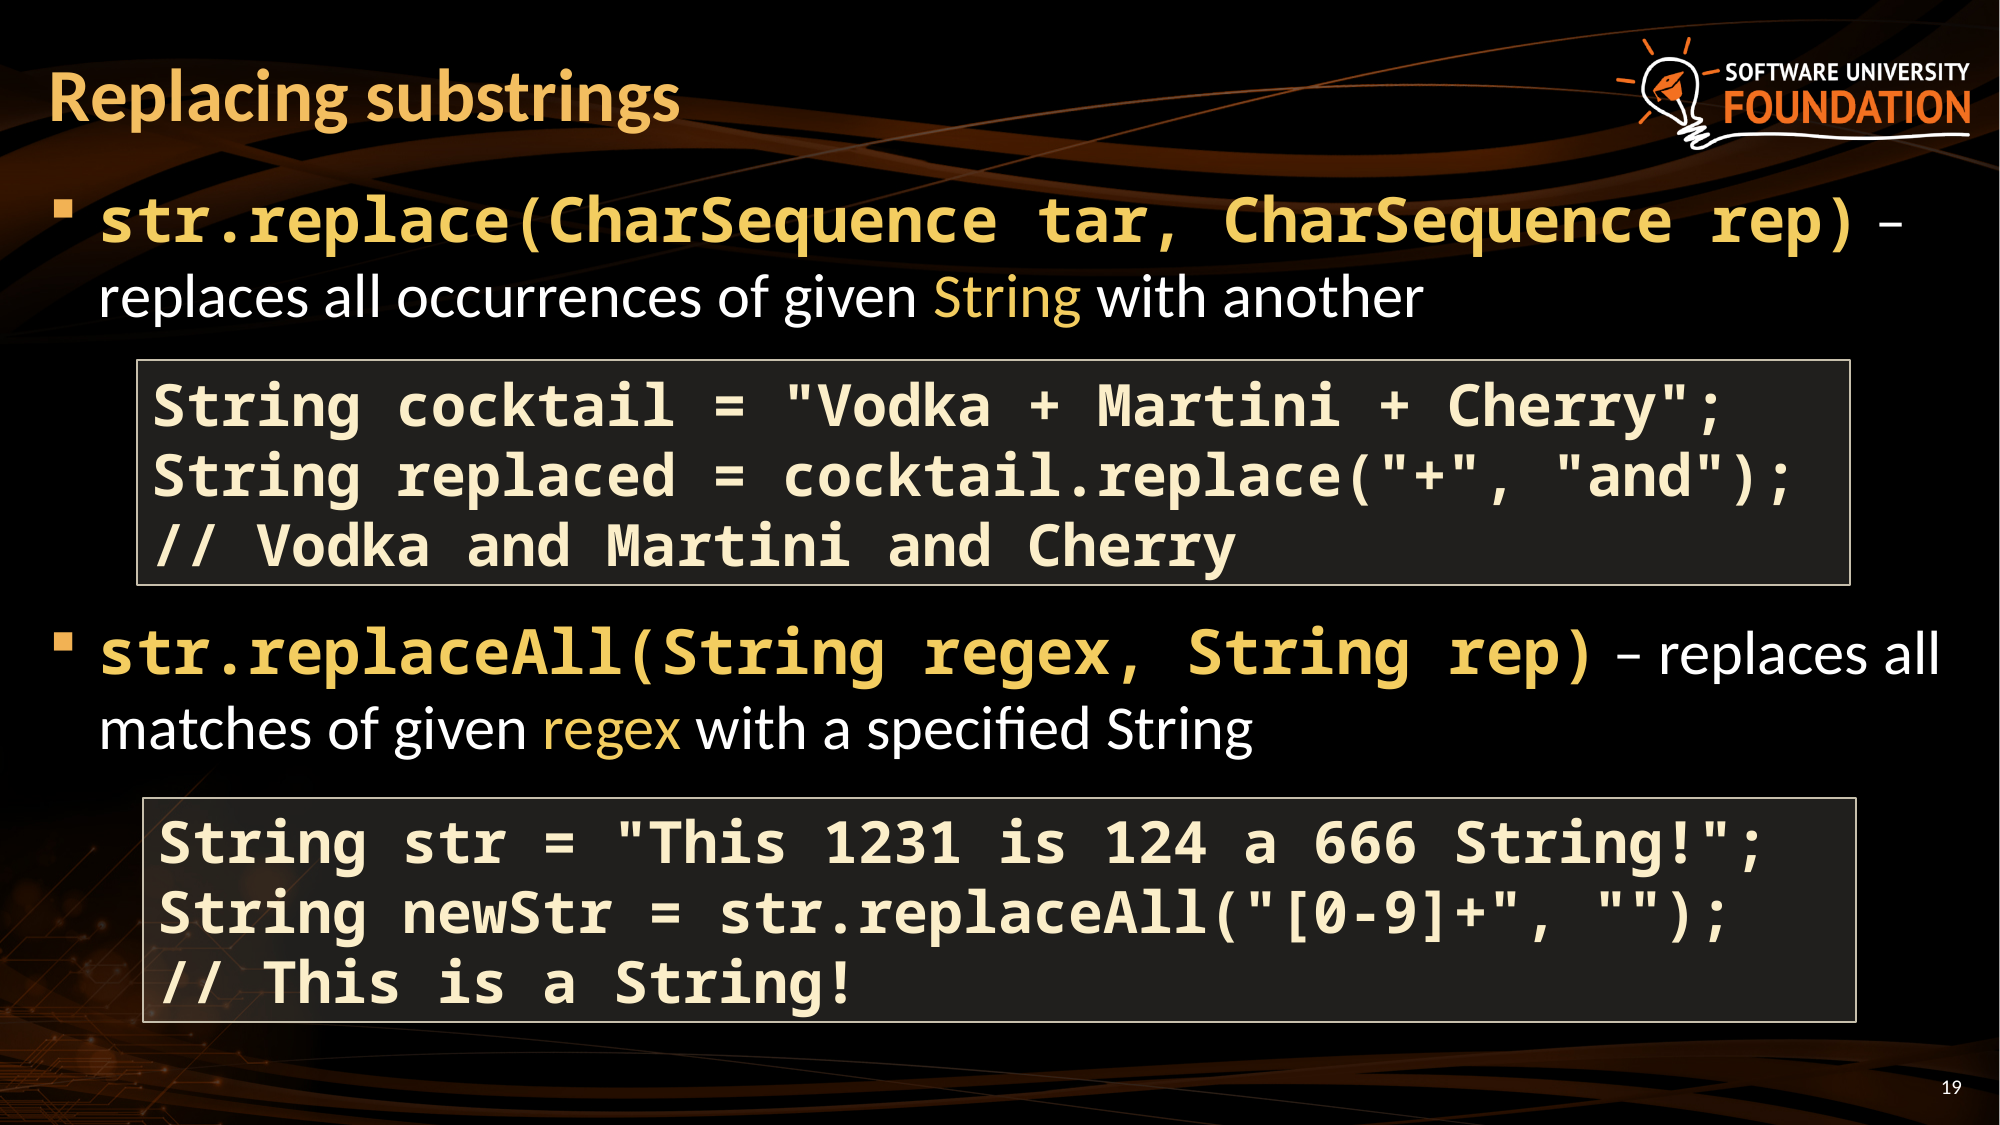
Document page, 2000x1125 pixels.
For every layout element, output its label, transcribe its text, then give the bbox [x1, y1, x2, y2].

picture [0, 0, 2000, 1125]
list str.replace(CharSequence tar, CharSequence rep) – replaces all occurrences of given String with another str.replaceAll(String regex, String rep) – replaces all matches of given regex with a specified String [31, 173, 1968, 1088]
slide_number 19 [1897, 1070, 1968, 1103]
text_box String cocktail = "Vodka + Martini + Cherry"; String replaced = cocktail.replace("+", "and"); // Vodka and Martini and Cherry [137, 360, 1850, 585]
title Replacing substrings [30, 6, 1602, 189]
text_box String str = "This 1231 is 124 a 666 String!"; String newStr = str.replaceAll("[0-9]+", ""); // This is a String! [143, 797, 1856, 1023]
